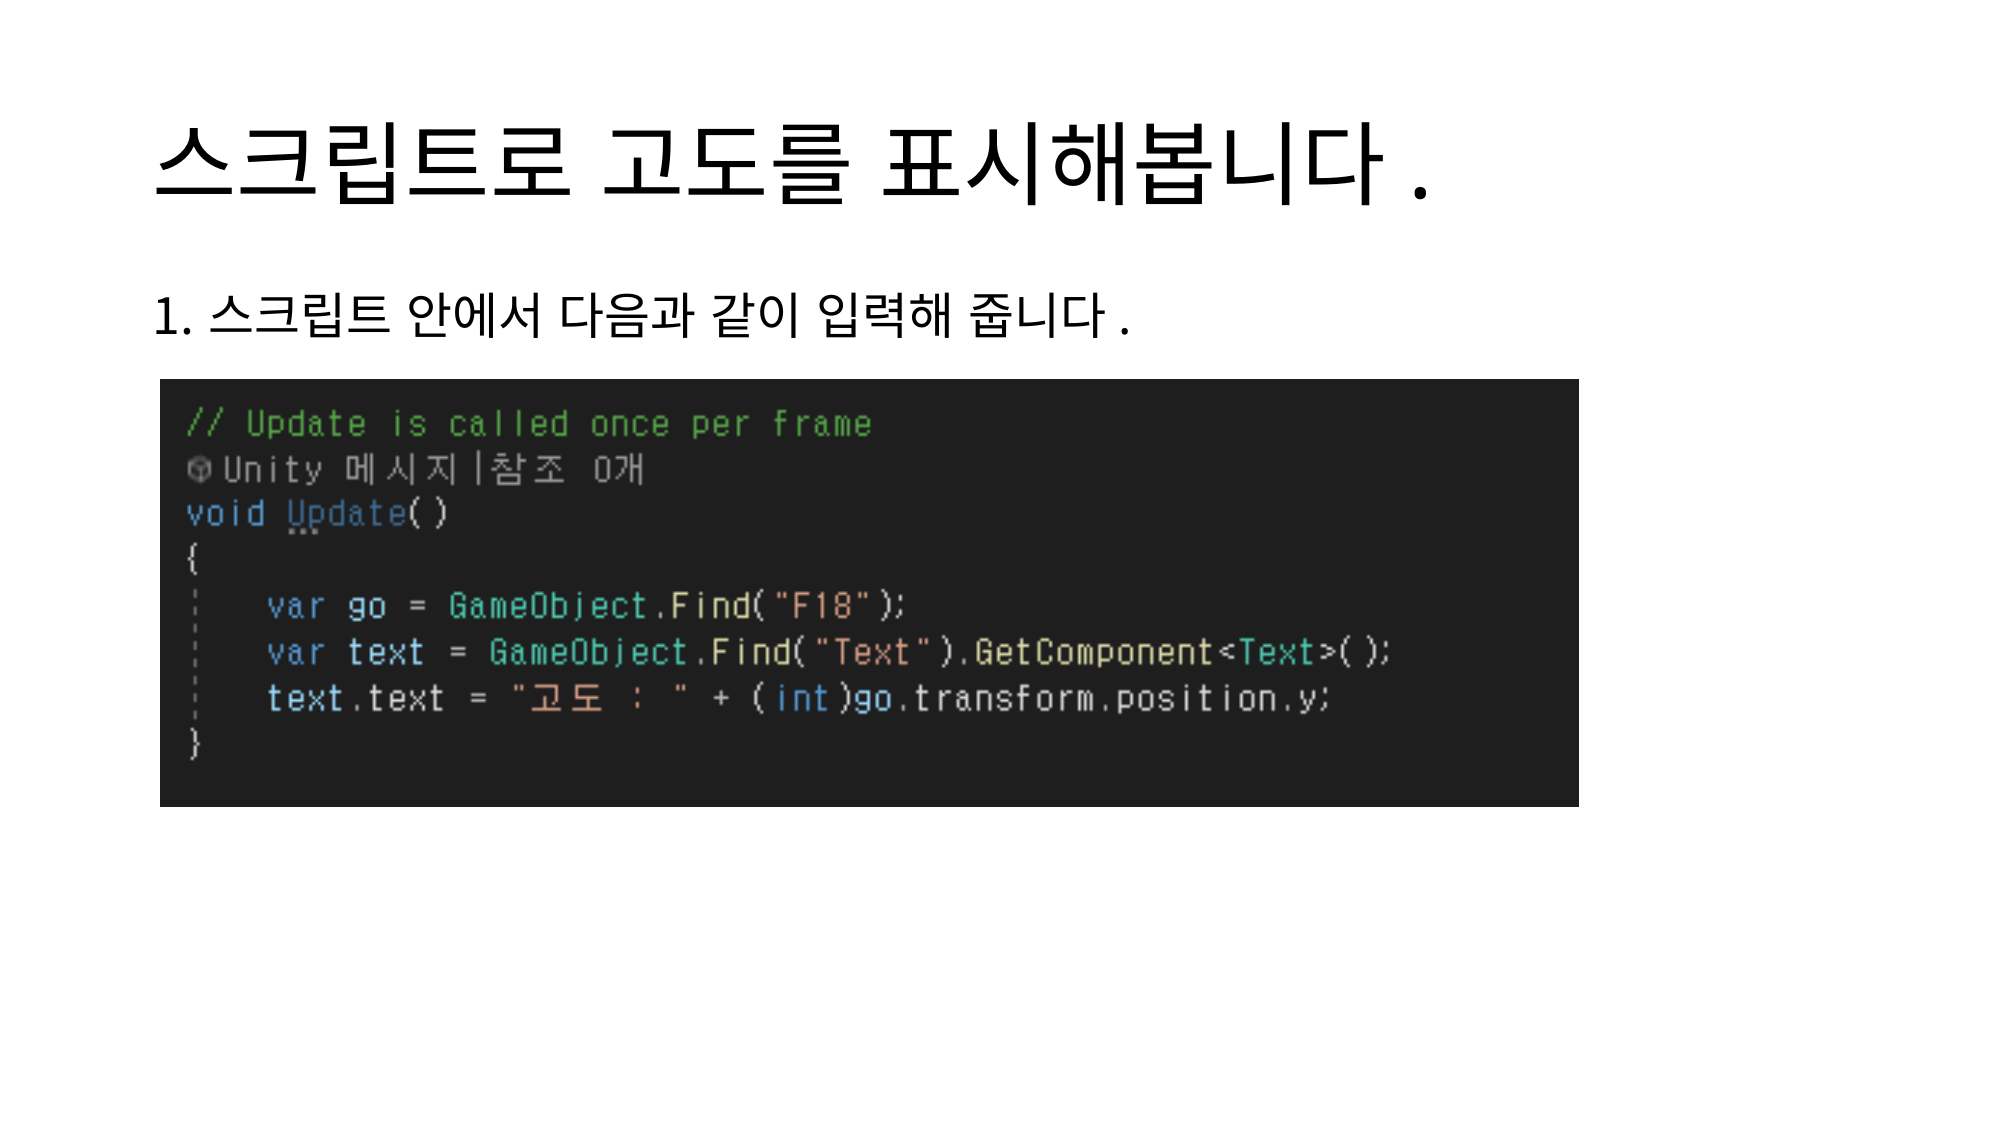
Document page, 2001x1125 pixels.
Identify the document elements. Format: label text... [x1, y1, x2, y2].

picture [160, 379, 1579, 807]
text_box 스크립트 안에서 다음과 같이 입력해 줍니다. [137, 277, 1603, 352]
title 스크립트로 고도를 표시해봅니다. [137, 59, 1863, 278]
